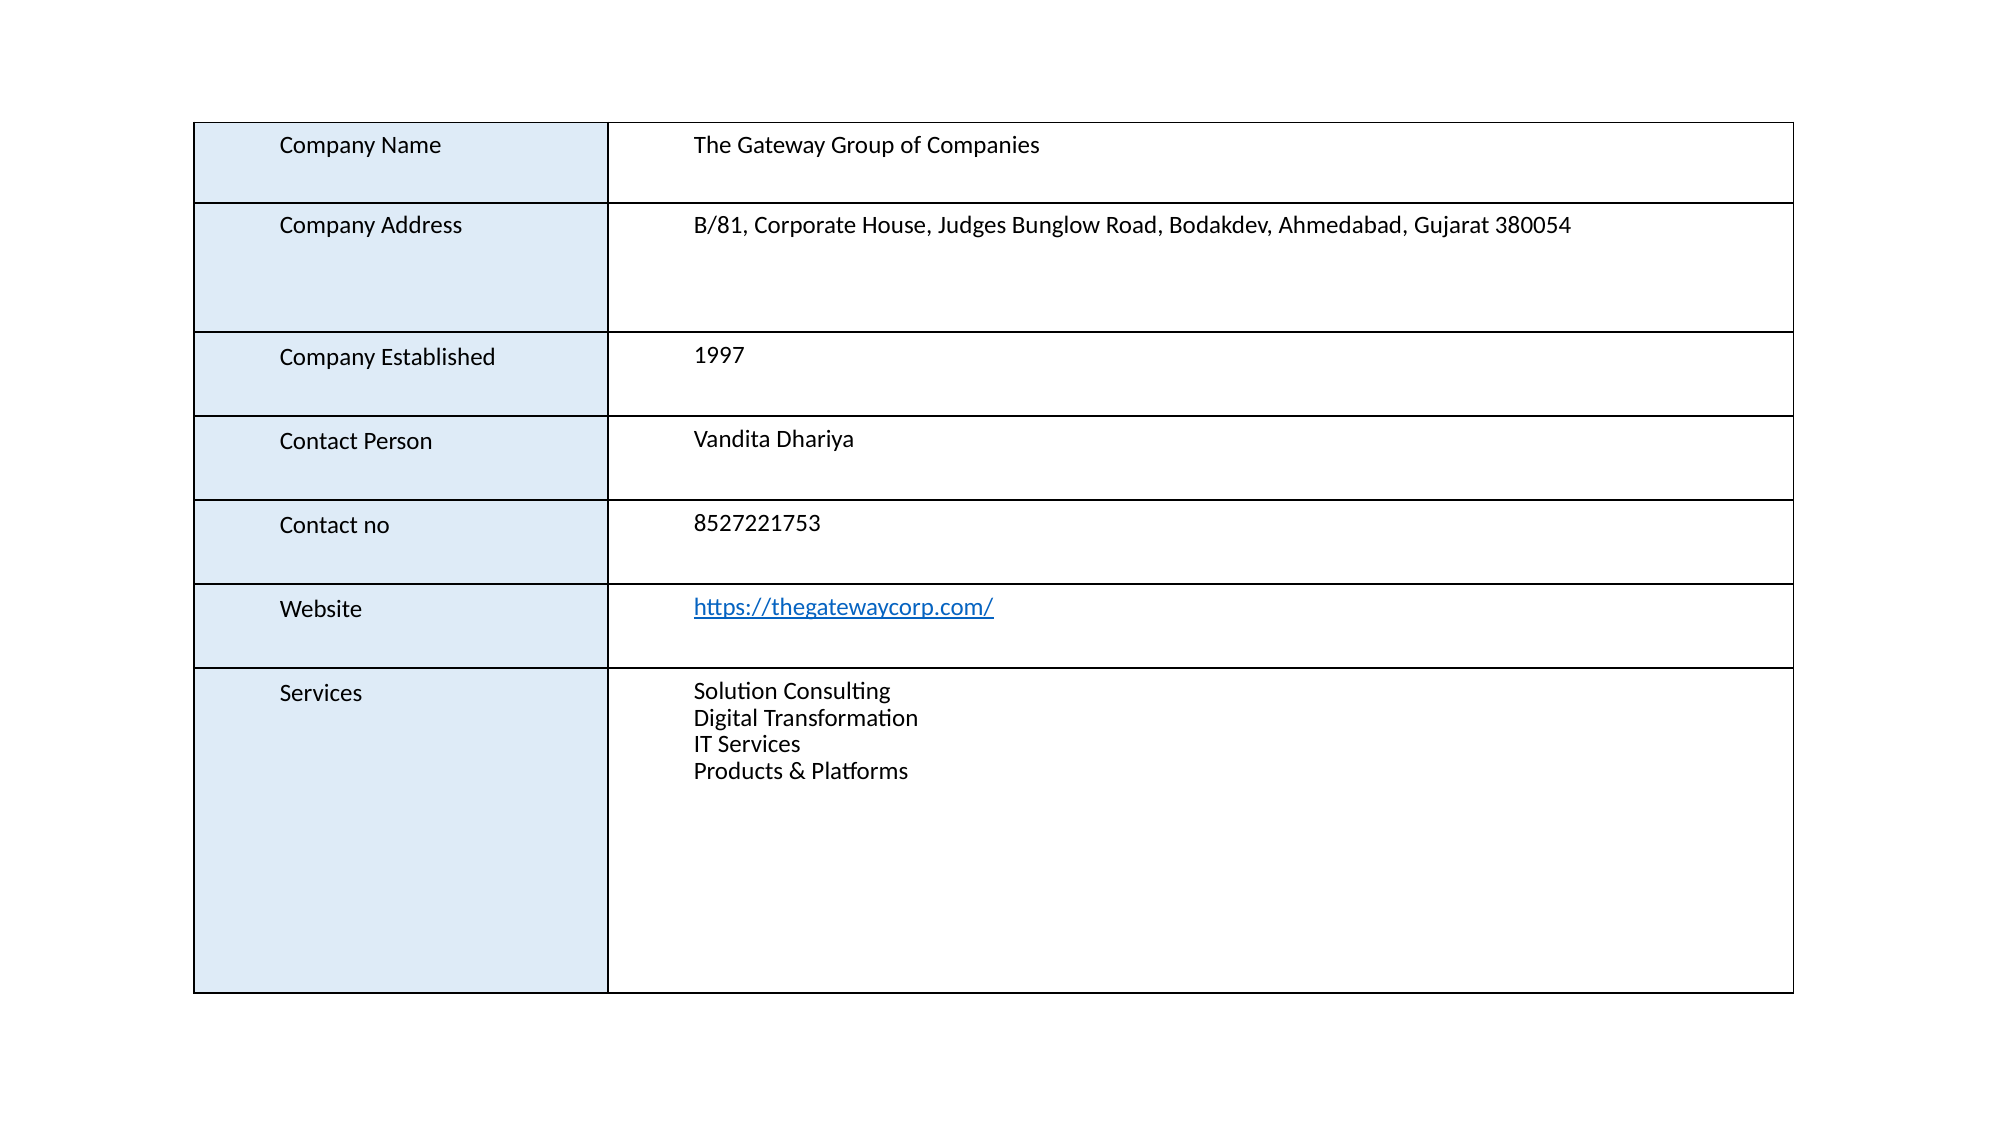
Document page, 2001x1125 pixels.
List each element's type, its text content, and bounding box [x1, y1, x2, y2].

table_cell 1997 [609, 333, 1793, 415]
table_cell B/81, Corporate House, Judges Bunglow Road, Bodakdev, Ahmedabad, Gujarat 380054 [609, 204, 1793, 331]
table_cell Company Address [195, 204, 607, 331]
table_cell Solution Consulting Digital Transformation IT Services Products & Platforms [609, 669, 1793, 992]
table_cell Website [195, 585, 607, 667]
table_cell Company Established [195, 333, 607, 415]
table_header Company Name [195, 123, 607, 202]
table_cell https://thegatewaycorp.com/ [609, 585, 1793, 667]
table_cell Services [195, 669, 607, 992]
table_header The Gateway Group of Companies [609, 123, 1793, 202]
table_cell 8527221753 [609, 501, 1793, 583]
table_cell Vandita Dhariya [609, 417, 1793, 499]
table_cell Contact Person [195, 417, 607, 499]
table_cell Contact no [195, 501, 607, 583]
